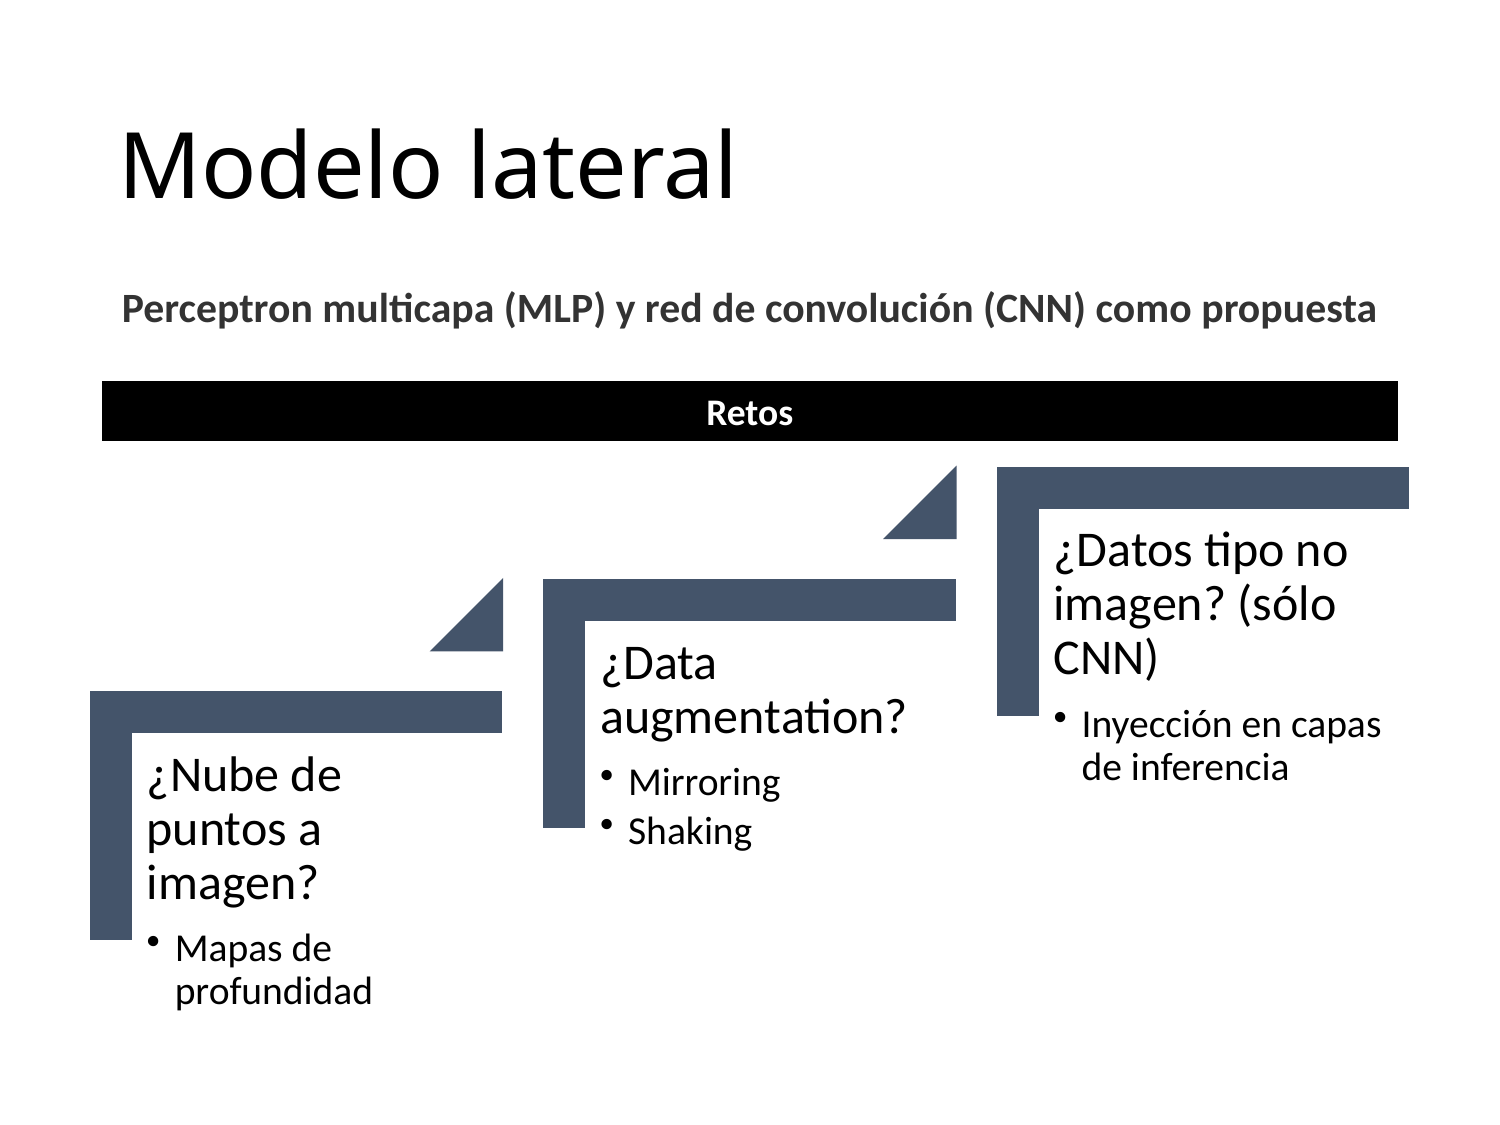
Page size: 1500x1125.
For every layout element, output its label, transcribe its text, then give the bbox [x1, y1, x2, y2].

text_box Perceptron multicapa (MLP) y red de convolución (CNN) como propuesta [90, 272, 1409, 338]
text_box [90, 460, 1410, 1066]
title Modelo lateral [103, 59, 1397, 272]
text_box Retos [102, 381, 1398, 441]
